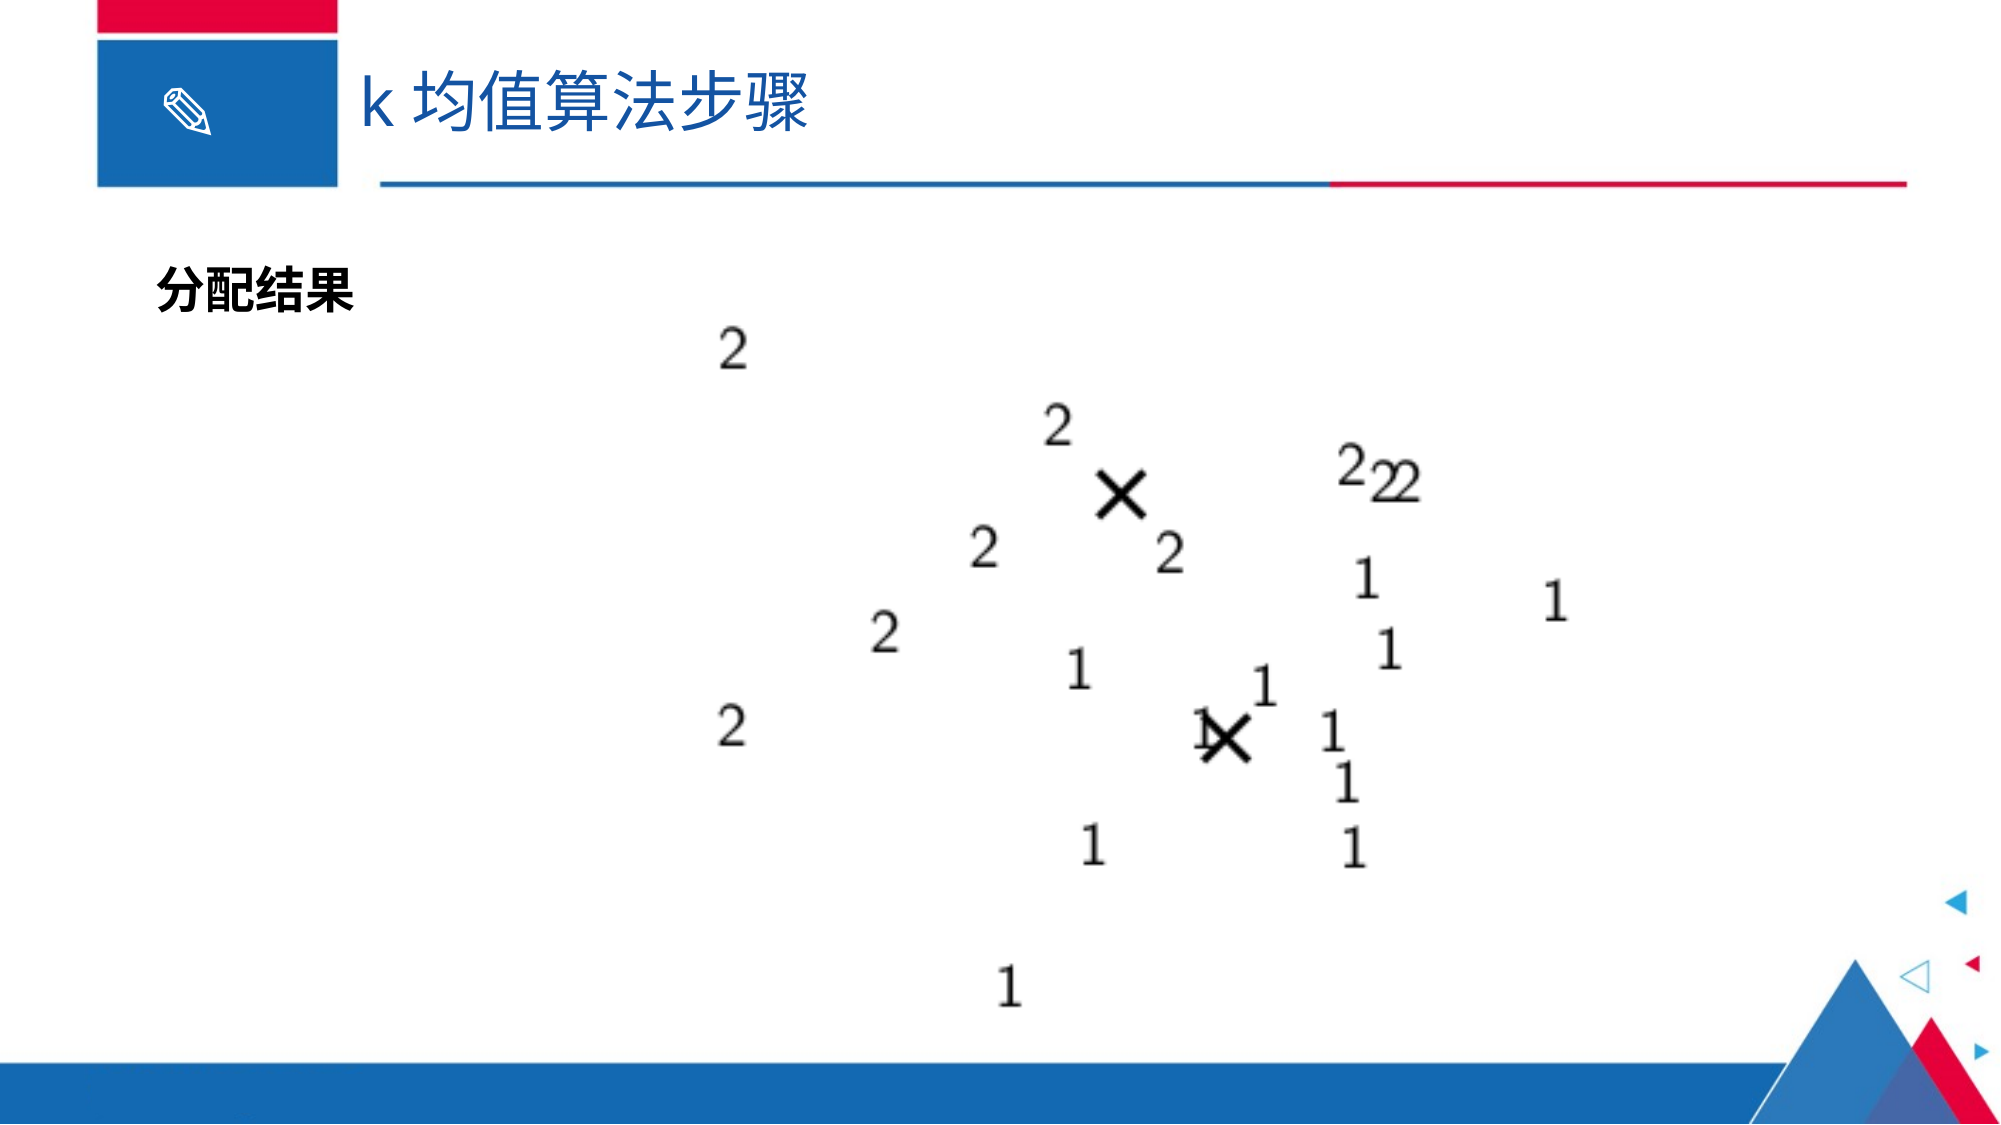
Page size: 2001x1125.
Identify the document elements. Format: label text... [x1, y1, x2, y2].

text_box 分配结果 [140, 211, 1175, 374]
title k均值算法步骤 [344, 51, 1413, 159]
picture [0, 0, 2000, 1124]
